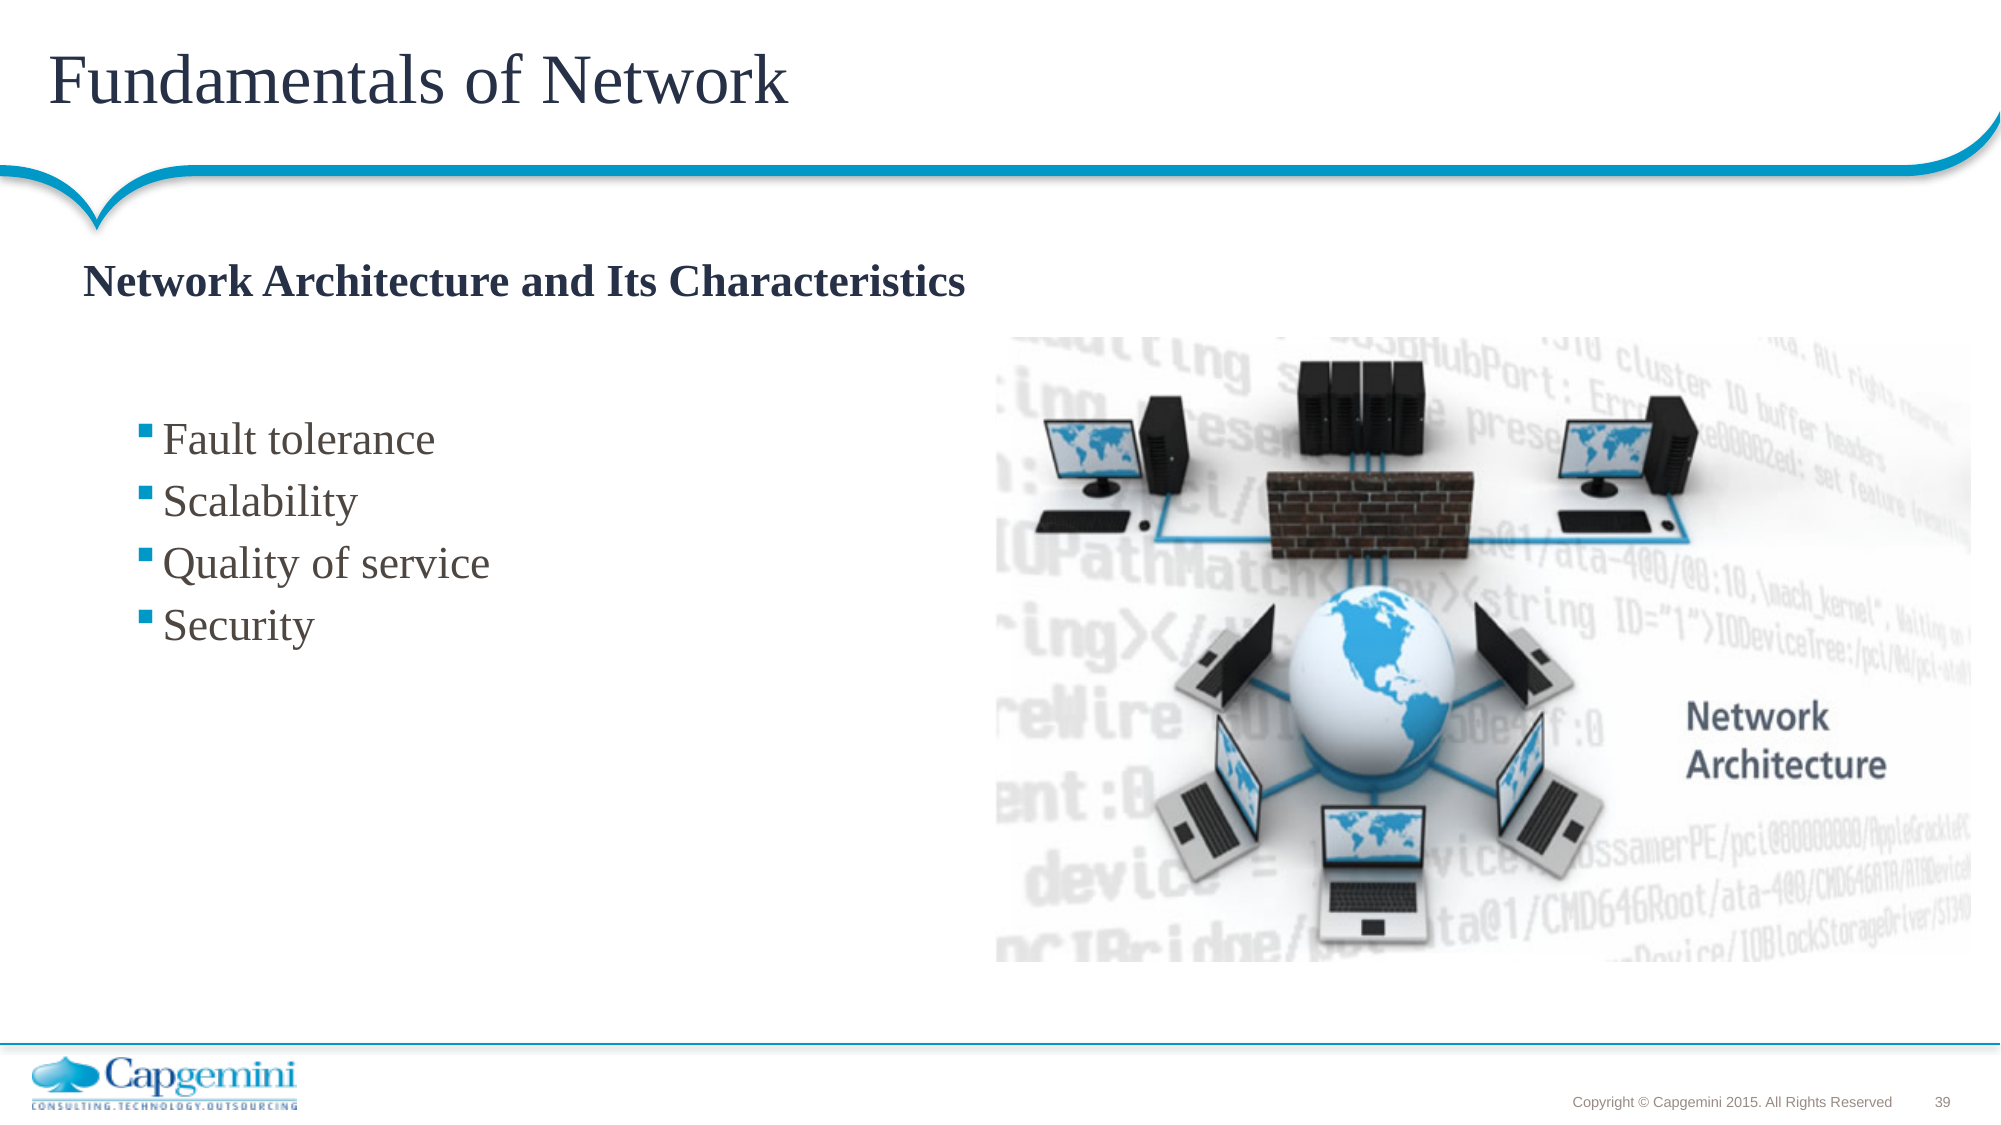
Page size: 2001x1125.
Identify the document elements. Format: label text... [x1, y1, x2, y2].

text_box Fault tolerance Scalability Quality of service Security [120, 407, 856, 658]
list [994, 337, 1971, 962]
list Network Architecture and Its Characteristics [65, 245, 2000, 351]
picture [32, 1056, 297, 1110]
title Fundamentals of Network [0, 0, 2000, 165]
